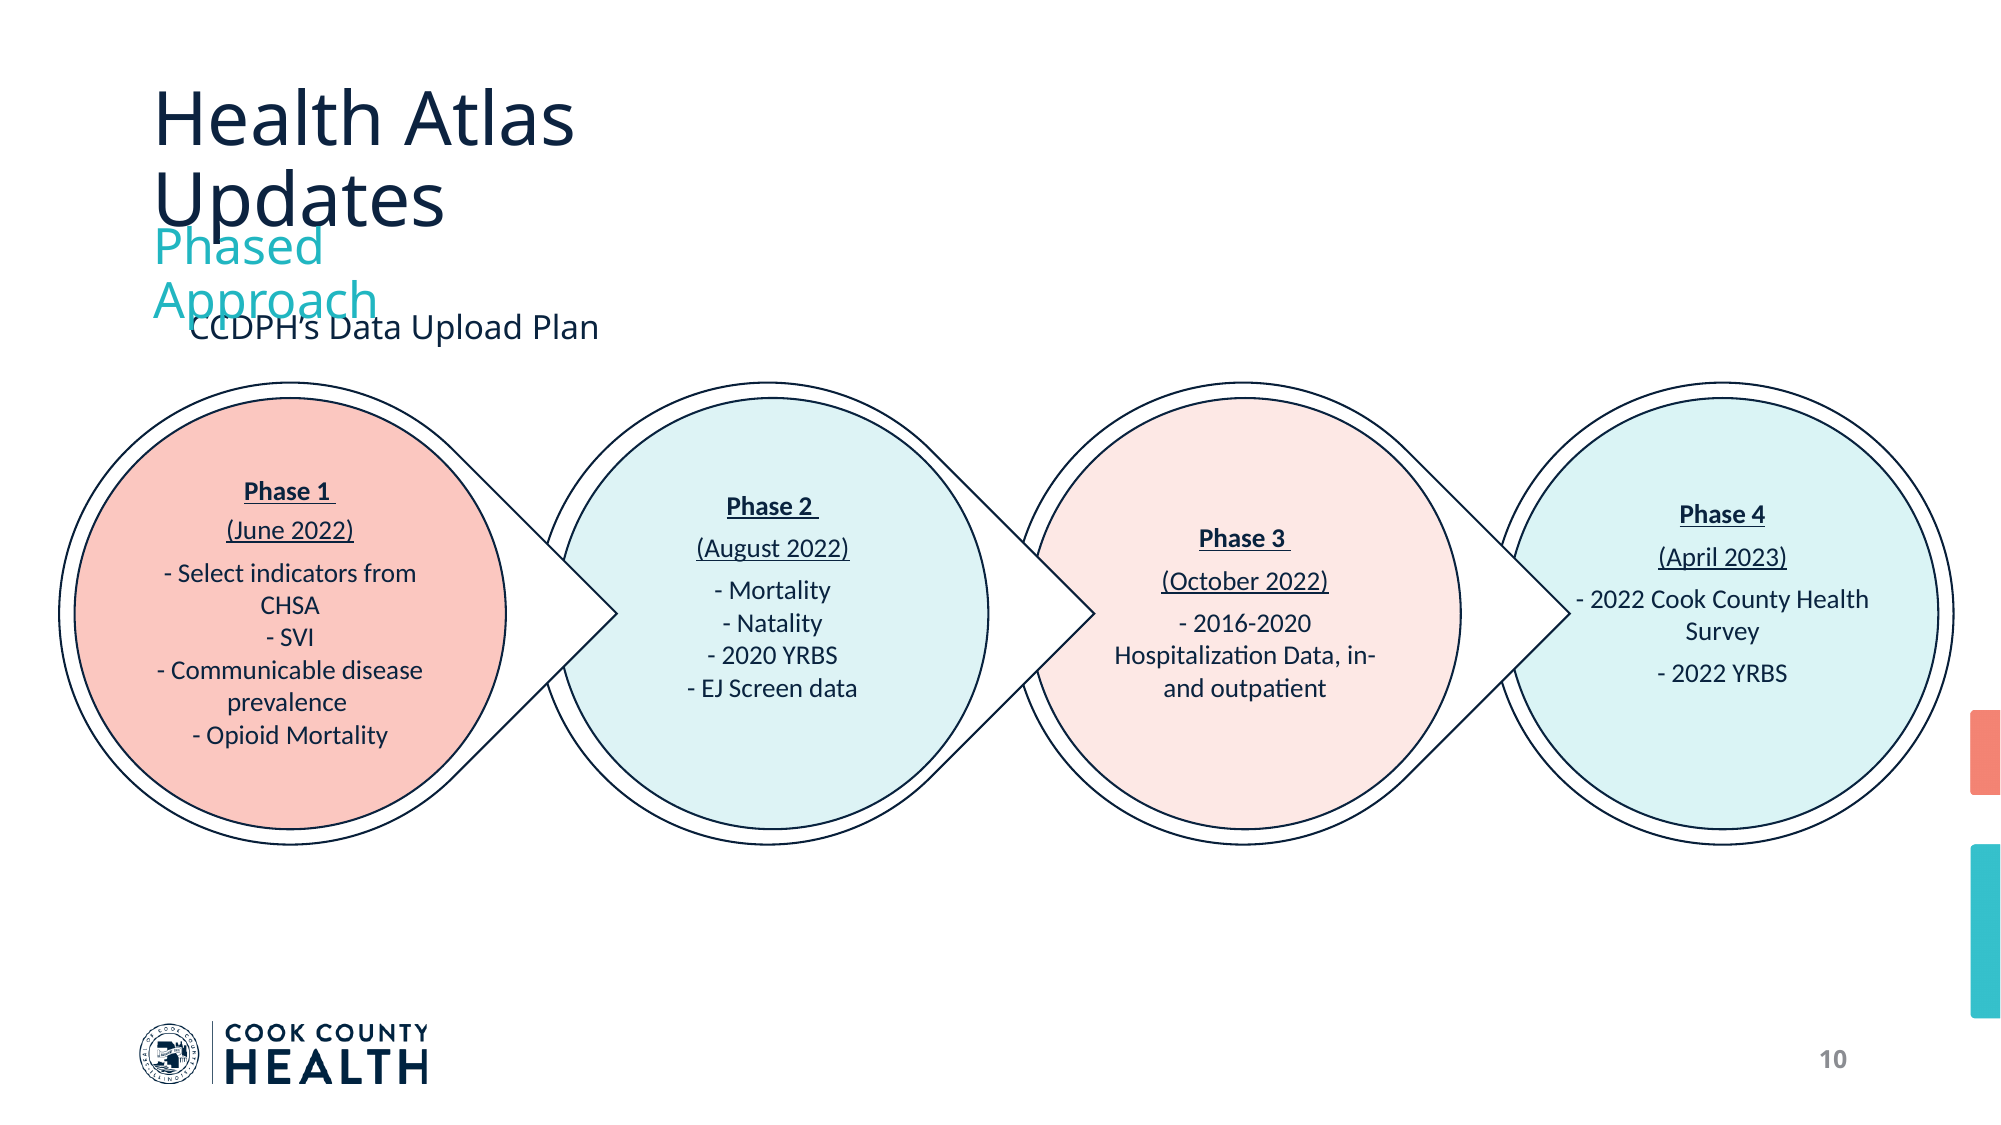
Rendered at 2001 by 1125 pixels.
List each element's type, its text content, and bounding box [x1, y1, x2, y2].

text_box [0, 196, 1964, 1031]
slide_number 10 [1412, 1031, 1863, 1091]
picture [1863, 648, 2001, 1079]
title Health Atlas Updates [137, 113, 839, 196]
